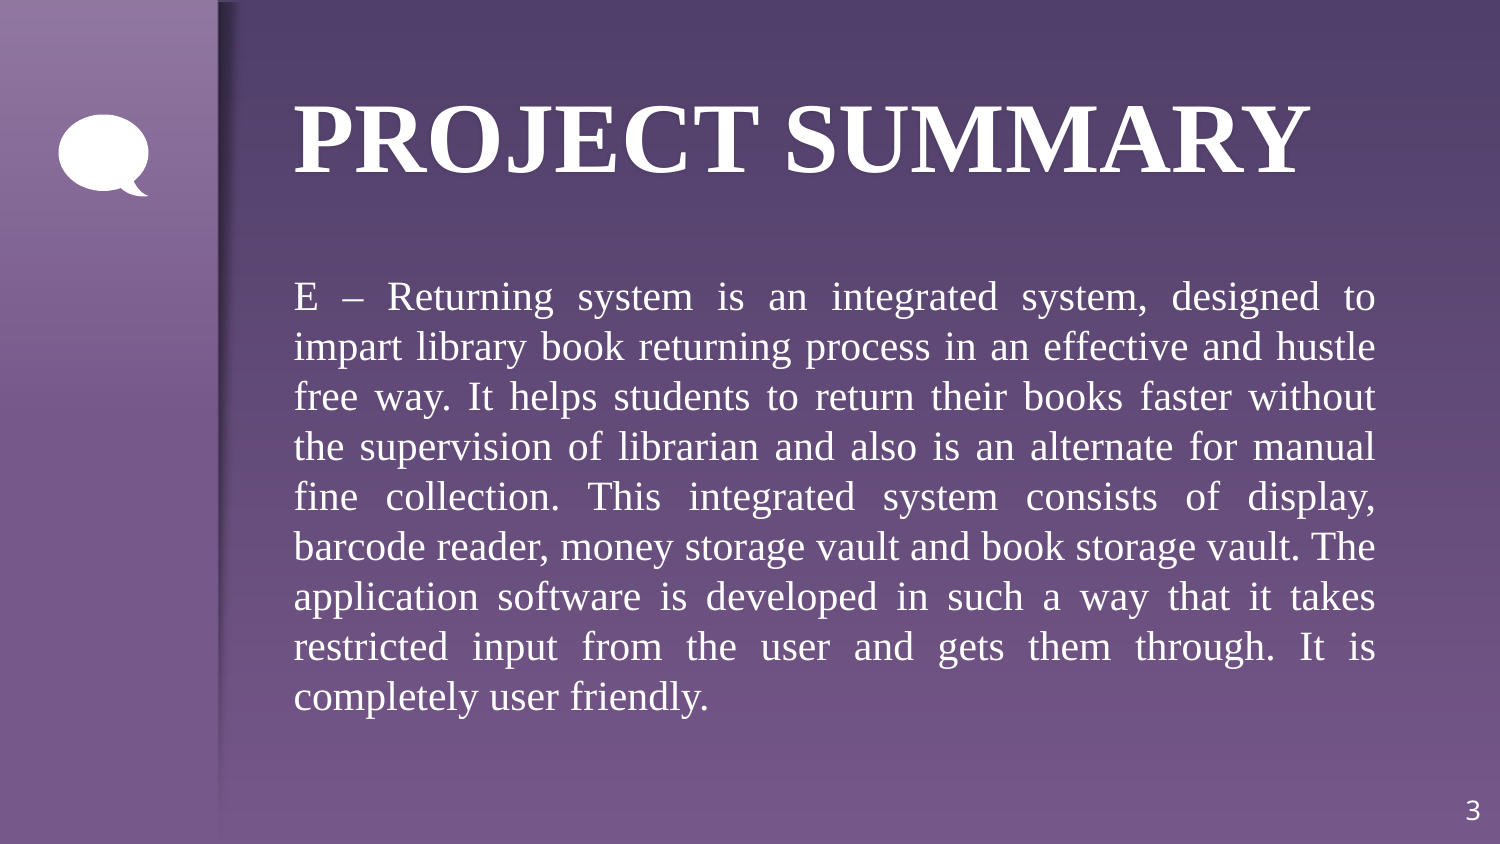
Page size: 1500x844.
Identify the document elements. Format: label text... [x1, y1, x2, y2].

text_box [58, 114, 149, 197]
title PROJECT SUMMARY [293, 72, 1377, 263]
slide_number 3 [1391, 779, 1482, 844]
subtitle E – Returning system is an integrated system, designed to impart library book returning process in an effective and hustle free way. It helps students to return their books faster without the supervision of librarian and also is an alternate for manual fine collection. This integrated system consists of display, barcode reader, money storage vault and book storage vault. The application software is developed in such a way that it takes restricted input from the user and gets them through. It is completely user friendly. [293, 268, 1377, 786]
